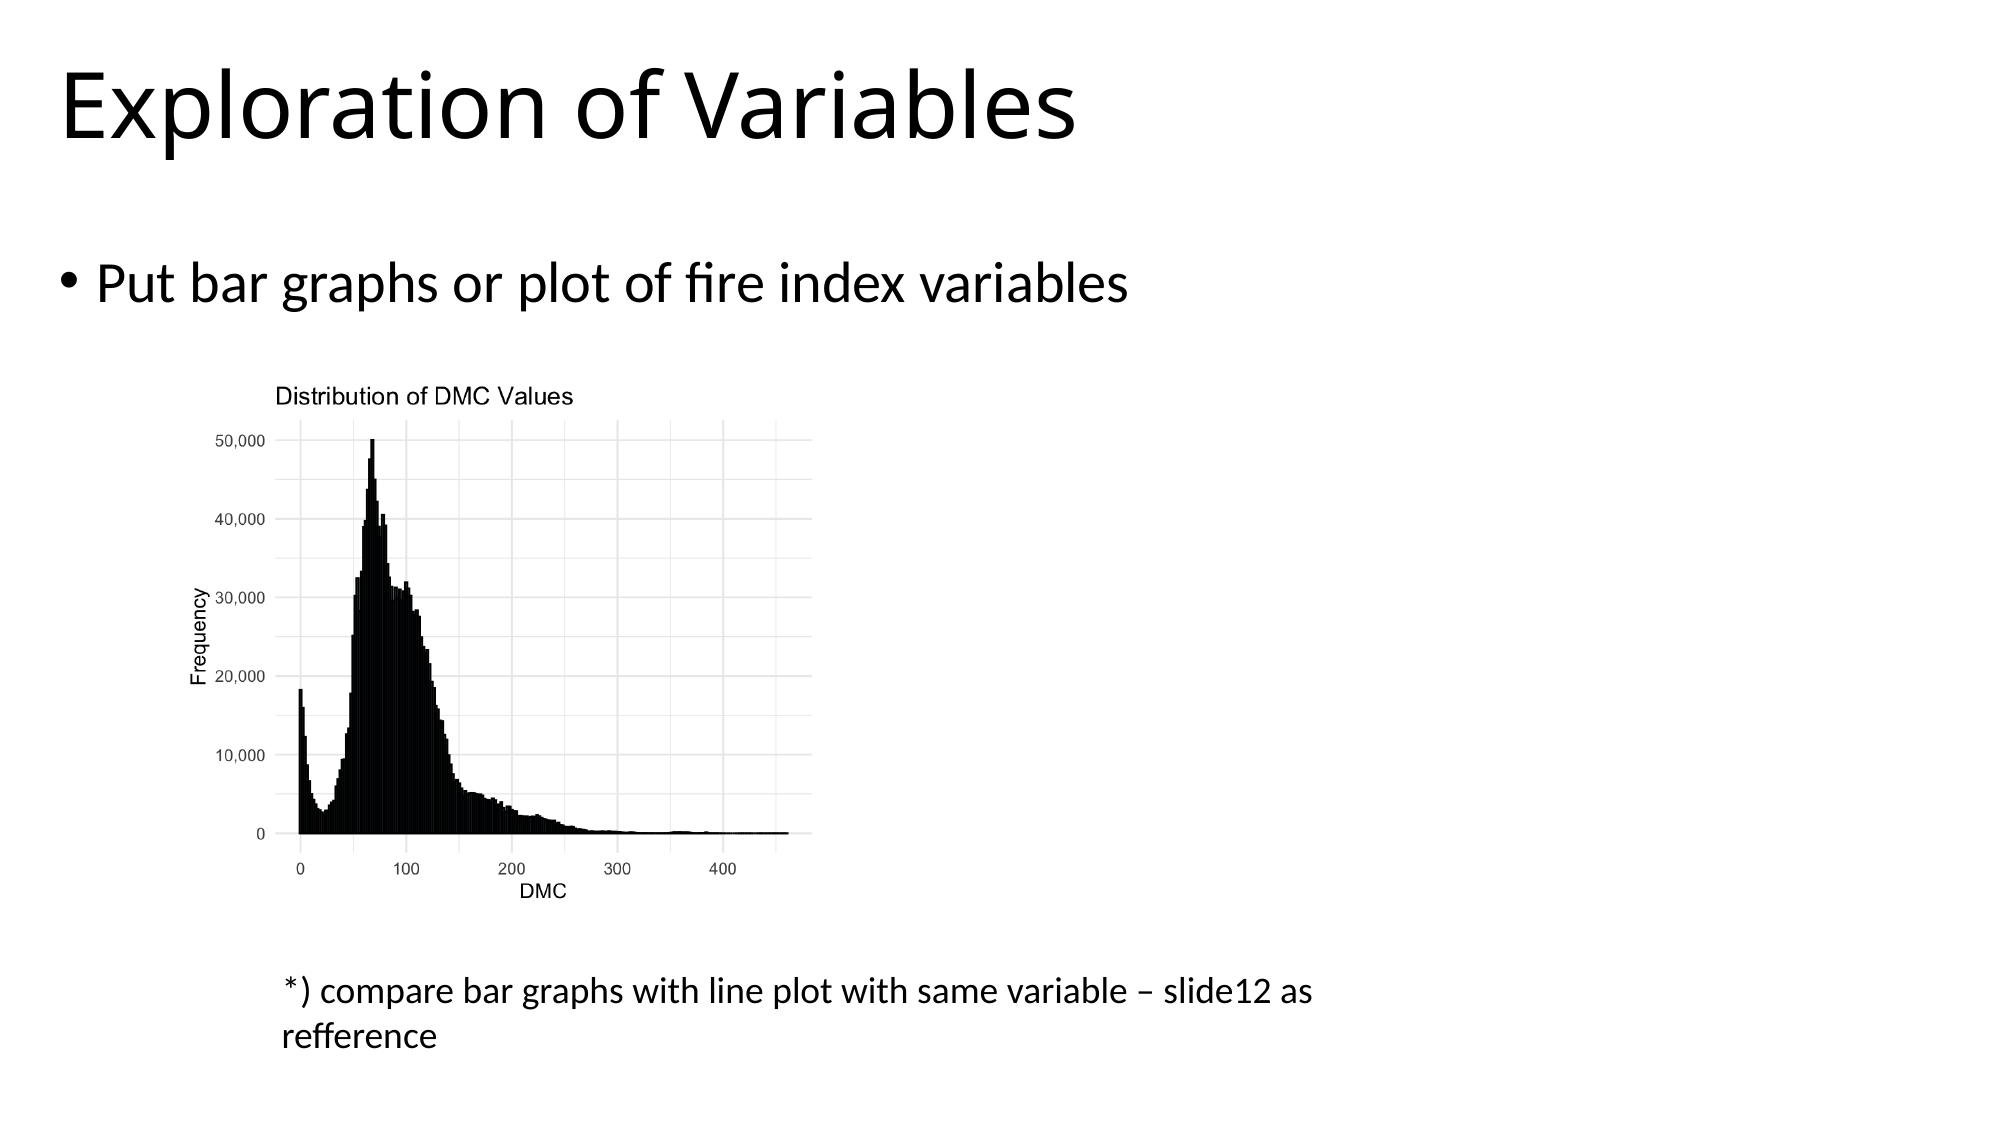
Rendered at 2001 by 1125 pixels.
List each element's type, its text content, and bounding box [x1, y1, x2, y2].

picture [180, 376, 822, 912]
text_box *) compare bar graphs with line plot with same variable – slide12 as refference [266, 958, 1345, 1063]
title Exploration of Variables [43, 0, 1769, 218]
list Put bar graphs or plot of fire index variables [43, 244, 1769, 959]
